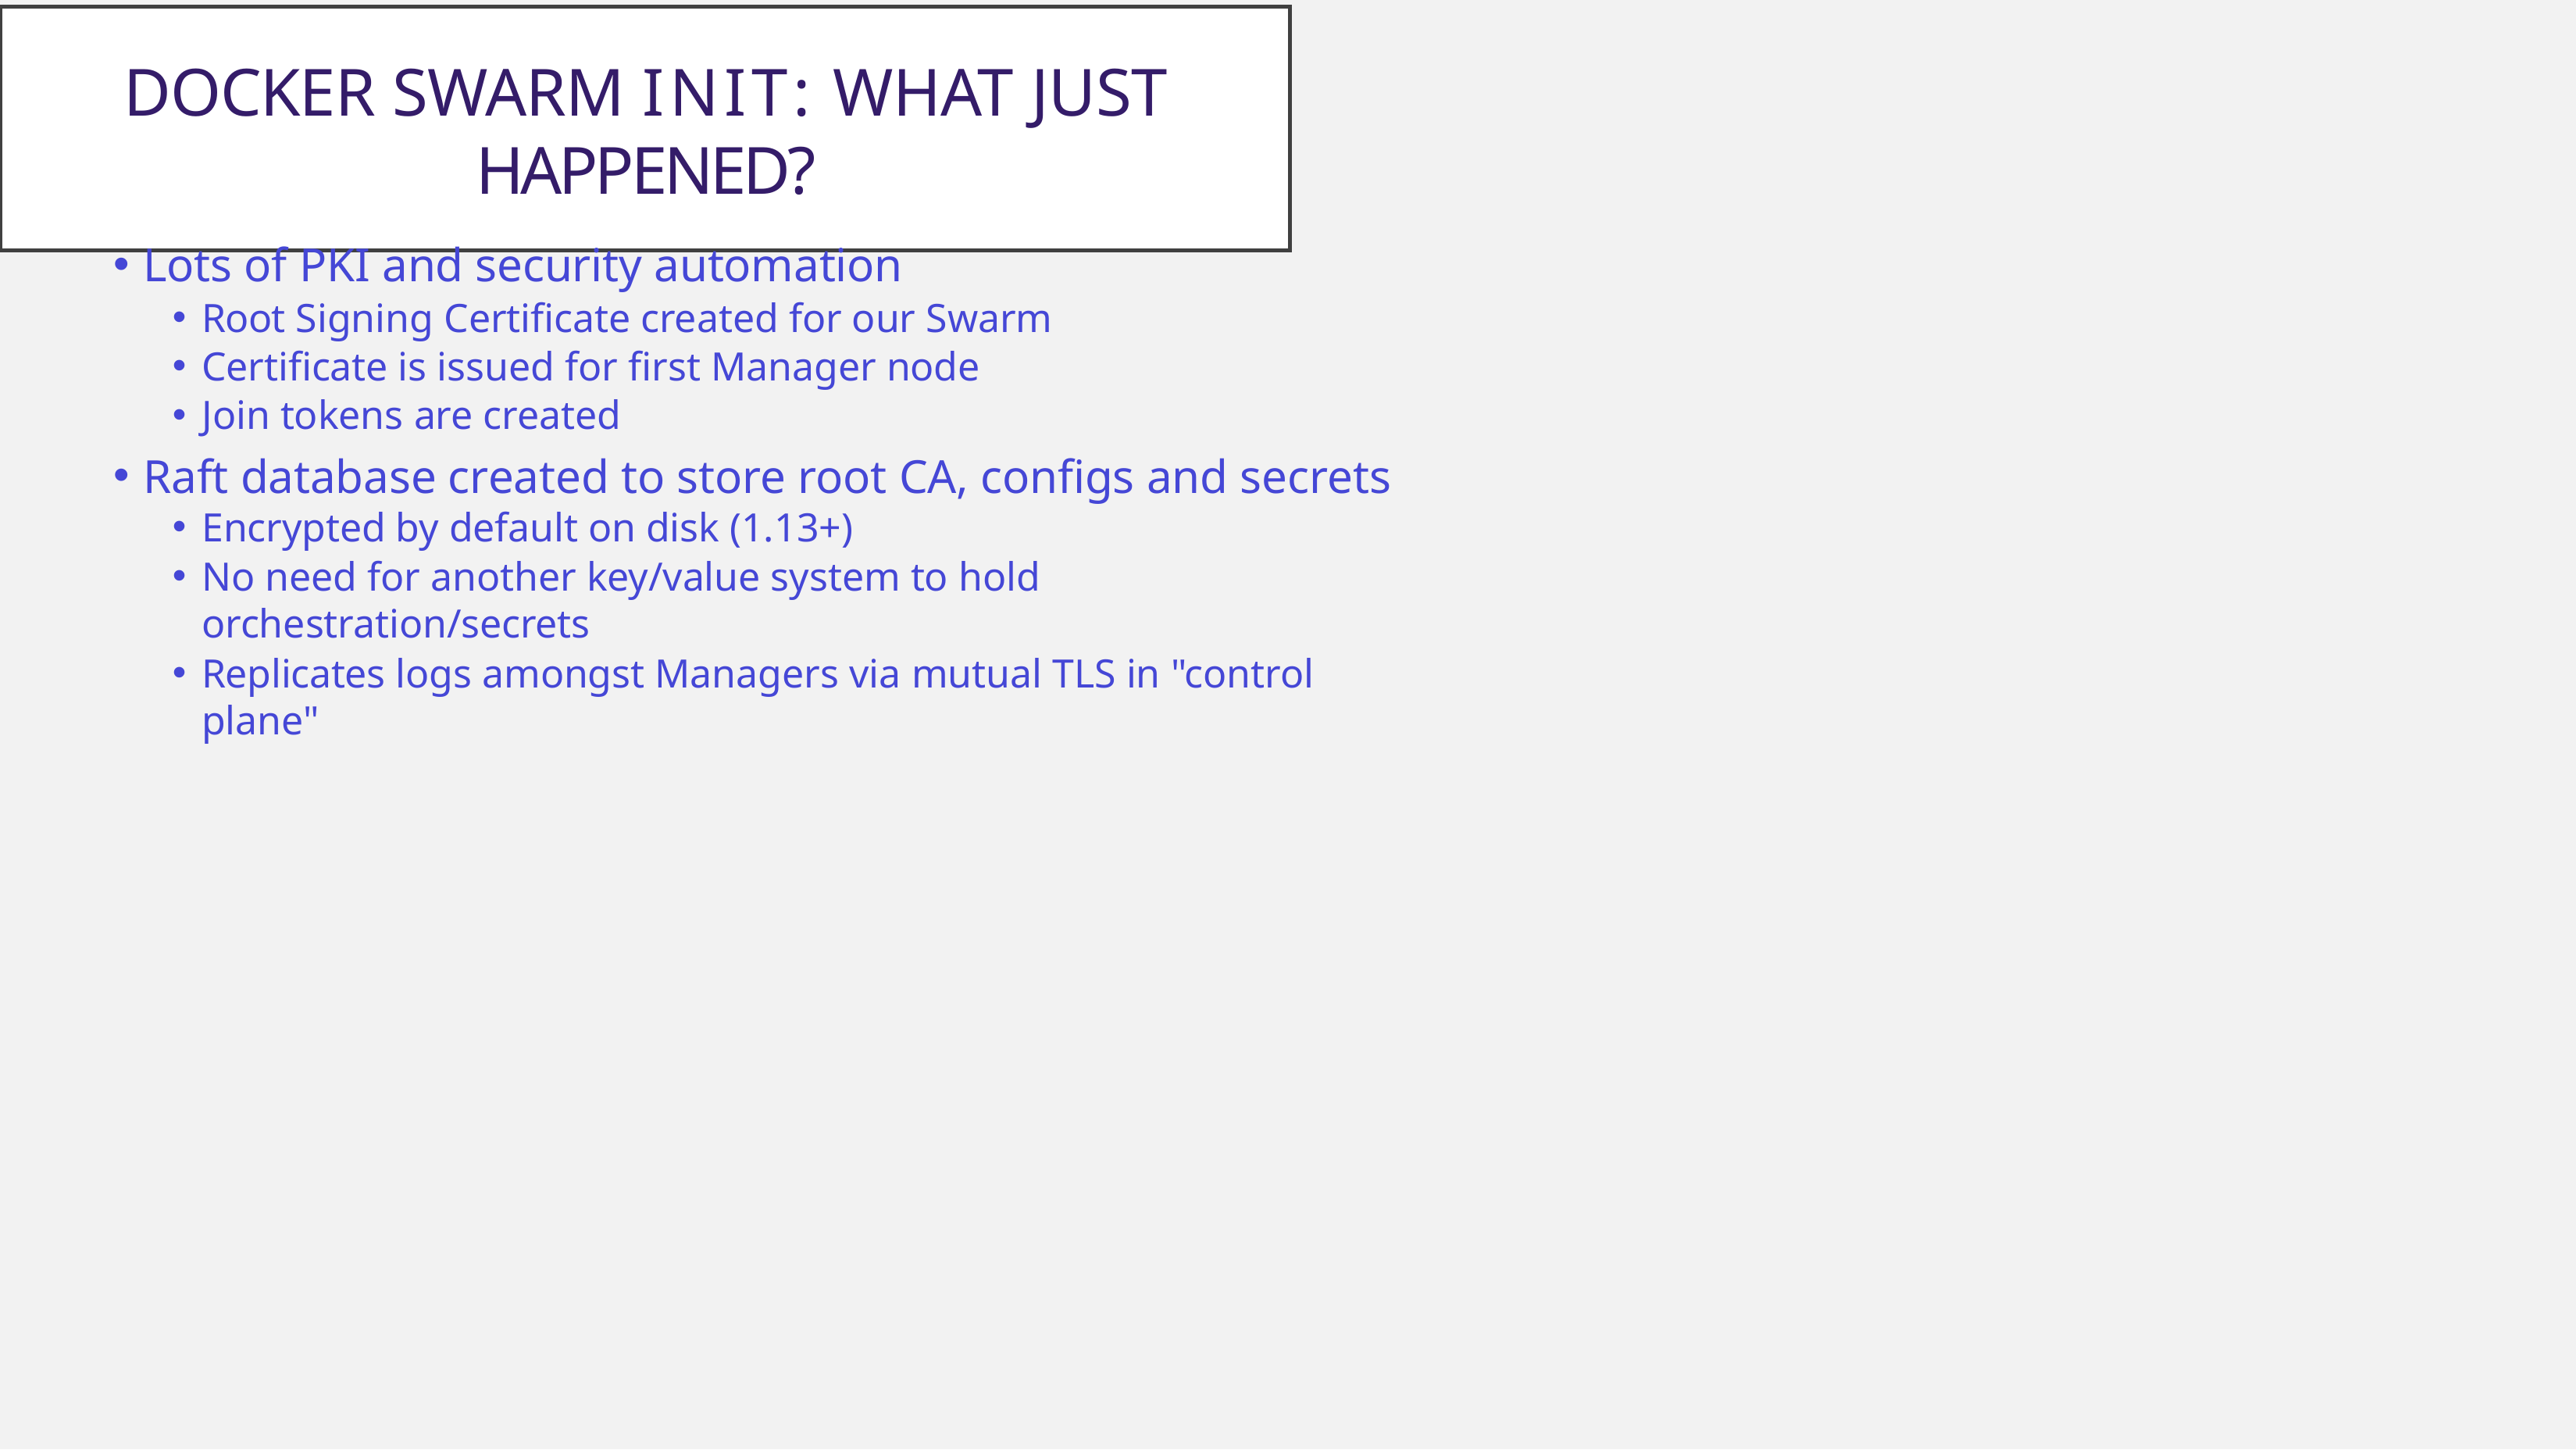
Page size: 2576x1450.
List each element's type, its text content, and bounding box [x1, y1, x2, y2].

title docker swarm init: What Just Happened? [0, 5, 1292, 252]
text_box Lots of PKI and security automation Root Signing Certificate created for our Swarm Certificate is issued for first Manager node Join tokens are created Raft database created to store root CA, configs and secrets Encrypted by default on disk (1.13+) No need for another key/value system to hold orchestration/secrets Replicates logs amongst Managers via mutual TLS in "control plane" [112, 234, 1400, 743]
